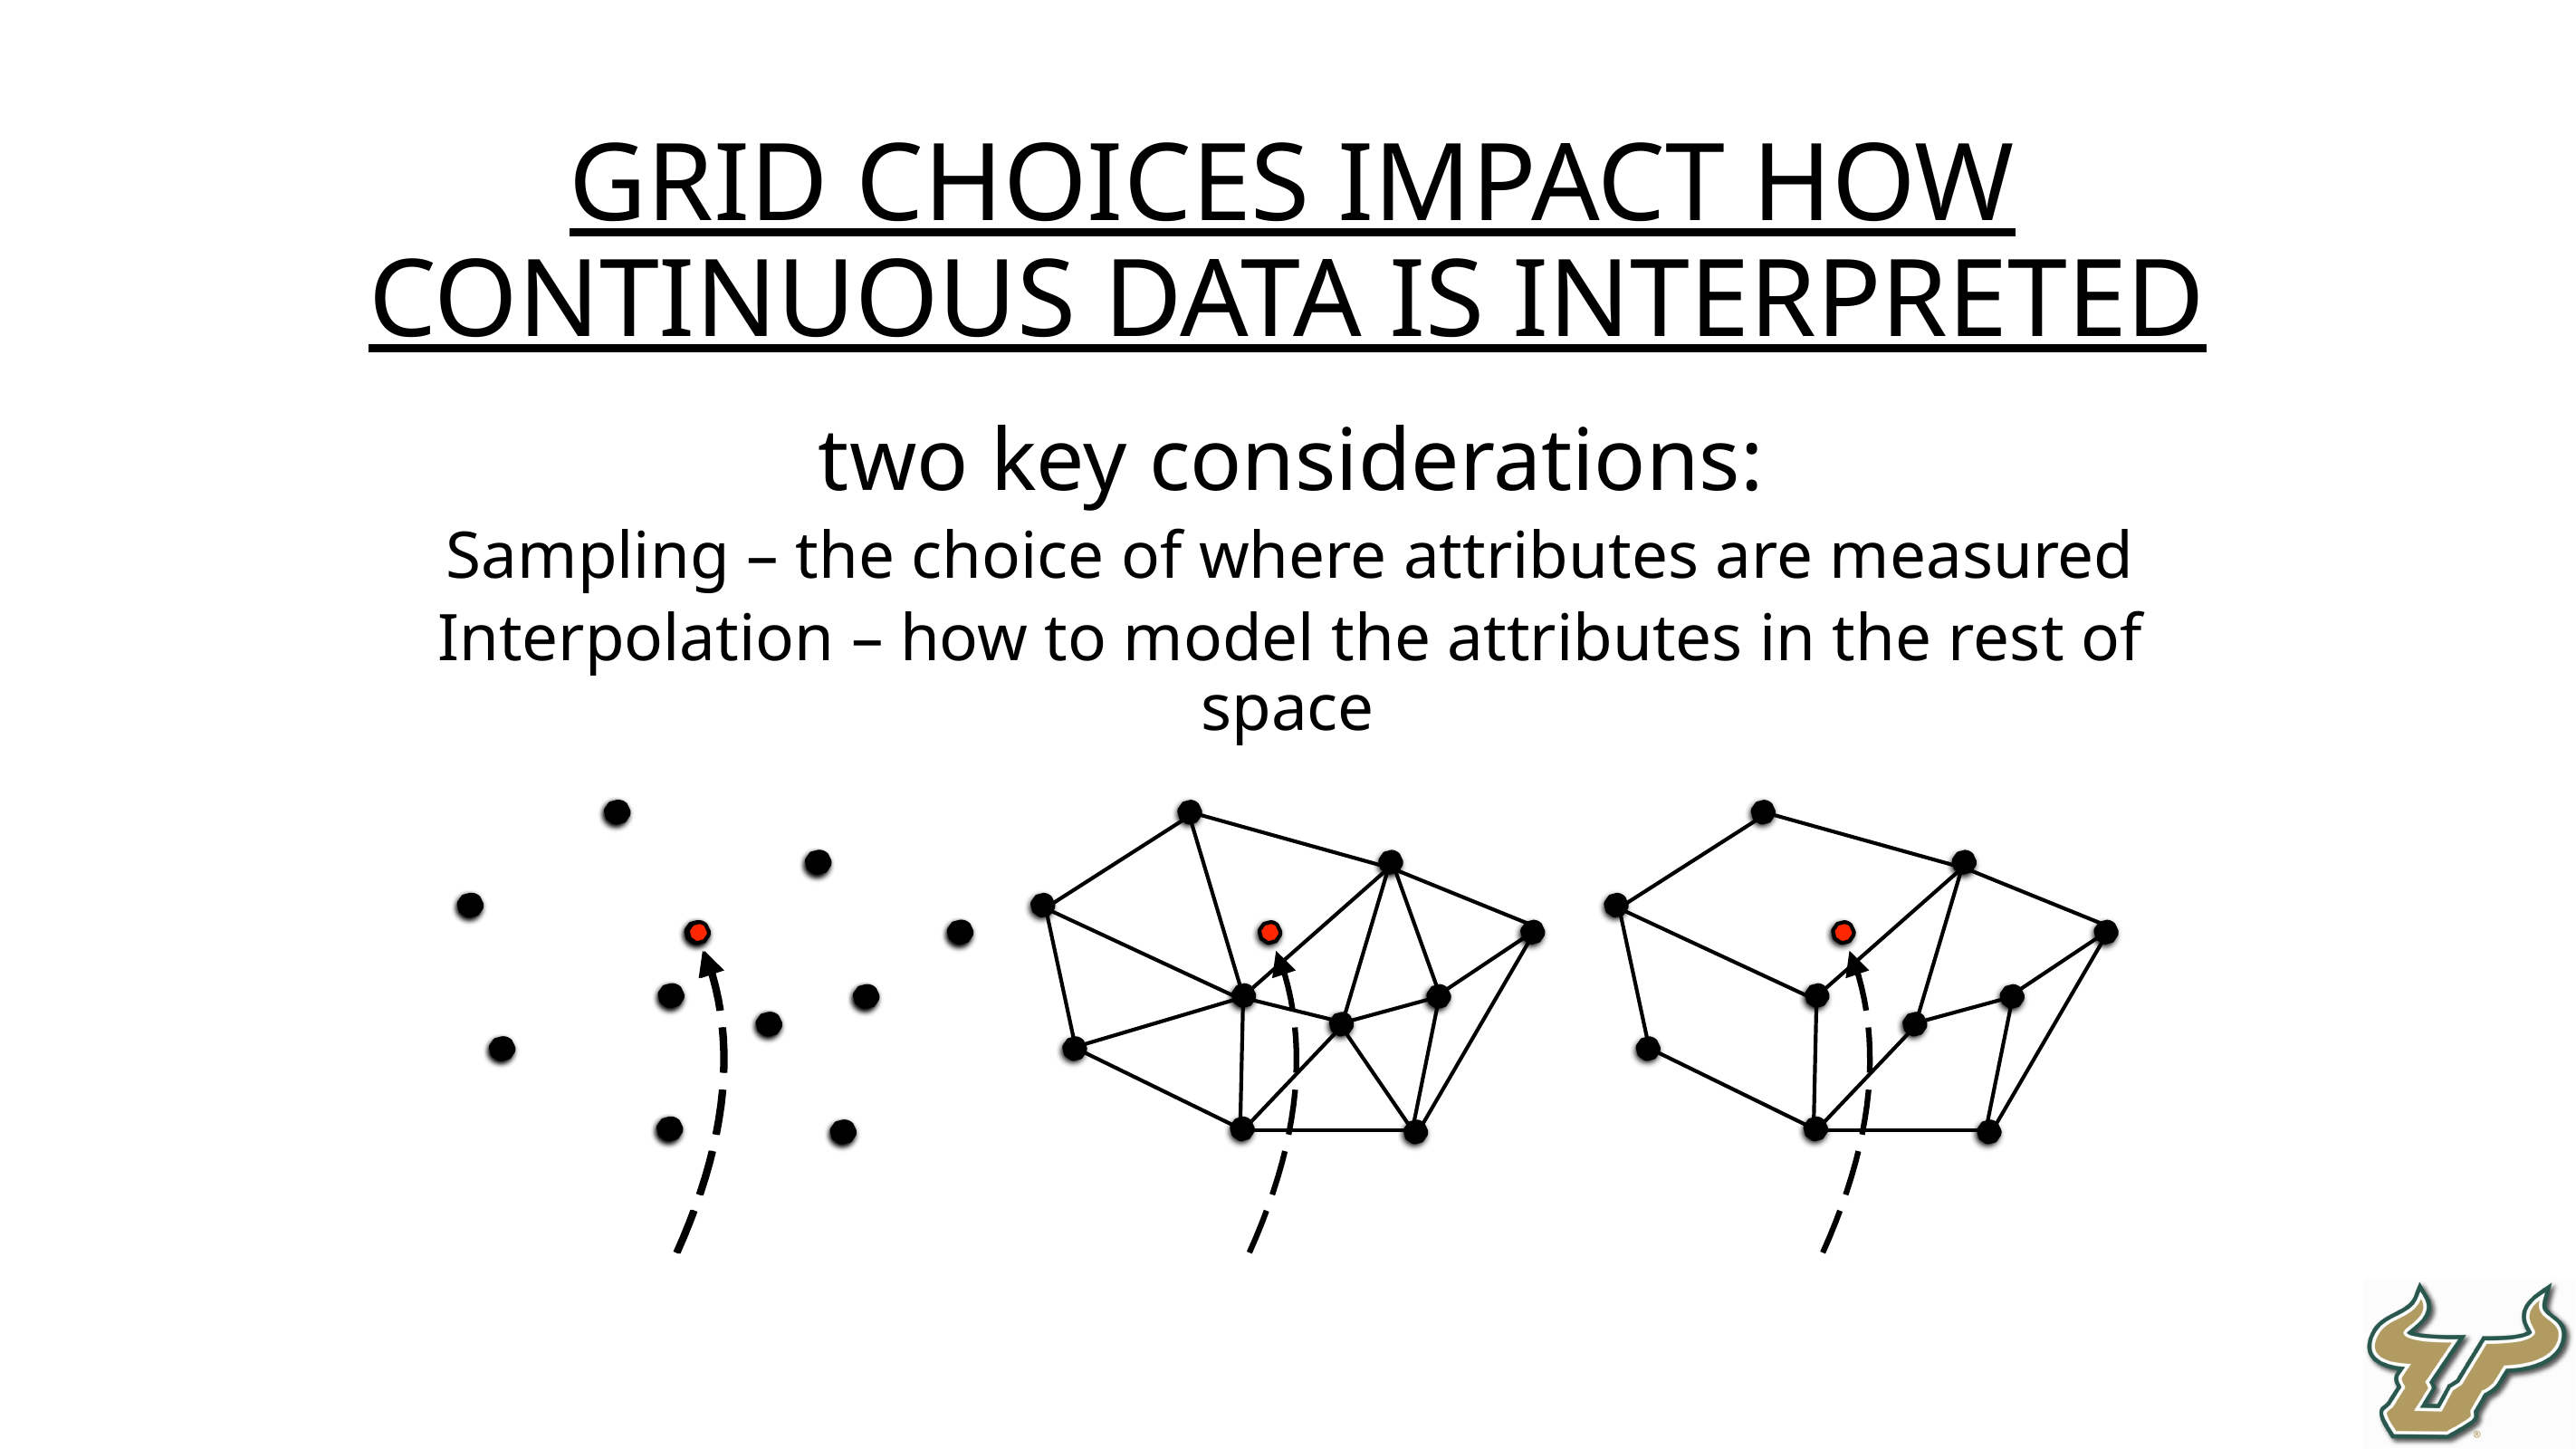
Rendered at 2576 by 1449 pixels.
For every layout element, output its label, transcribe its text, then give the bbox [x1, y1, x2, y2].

text_box [599, 797, 637, 834]
text_box [1048, 927, 1075, 1034]
text_box [453, 890, 490, 927]
text_box [1412, 1019, 1437, 1118]
text_box [1093, 1000, 1225, 1044]
text_box [1360, 1000, 1420, 1021]
text_box [460, 894, 483, 916]
text_box [1630, 1034, 1667, 1070]
text_box [809, 851, 830, 873]
text_box [1823, 974, 1871, 1253]
text_box [1745, 797, 1782, 834]
text_box [1857, 879, 1947, 961]
text_box [1061, 825, 1172, 901]
text_box [1293, 1008, 1323, 1020]
text_box [1224, 1114, 1260, 1151]
text_box [2095, 921, 2117, 943]
text_box [1373, 848, 1409, 885]
text_box [660, 1118, 682, 1140]
text_box [1258, 967, 1273, 983]
list grid choices impact how continuous data is interpreted two key considerations: Sampling – the choice of where attributes are measured Interpolation – how to model the attributes in the rest of space [337, 175, 2239, 1274]
text_box [1514, 917, 1551, 955]
text_box [1398, 885, 1438, 982]
text_box [484, 1034, 522, 1070]
text_box [493, 1038, 514, 1060]
text_box [608, 801, 629, 823]
text_box [1024, 890, 1061, 927]
text_box [687, 922, 709, 944]
text_box [1986, 1019, 2011, 1118]
text_box [1272, 950, 1297, 979]
text_box [1978, 1121, 2000, 1143]
text_box [1831, 966, 1847, 983]
text_box [943, 917, 980, 955]
text_box [1994, 982, 2031, 1019]
text_box [1172, 797, 1208, 834]
text_box [1634, 825, 1745, 901]
text_box [1904, 1013, 1926, 1035]
text_box [1805, 1118, 1826, 1140]
text_box [1428, 985, 1450, 1007]
text_box [2001, 985, 2023, 1007]
text_box [1829, 1101, 1841, 1115]
text_box [1424, 955, 1524, 1118]
text_box [654, 981, 691, 1018]
text_box [1454, 942, 1514, 985]
text_box [652, 1114, 689, 1151]
text_box [1621, 927, 1649, 1034]
text_box [1225, 981, 1262, 1018]
text_box [759, 1013, 780, 1035]
text_box [1797, 1114, 1834, 1151]
text_box [1179, 801, 1201, 823]
text_box [1093, 1054, 1224, 1123]
text_box [1598, 890, 1634, 927]
text_box [2028, 942, 2088, 985]
text_box [752, 1010, 789, 1046]
text_box [1824, 917, 1862, 955]
text_box [1946, 848, 1983, 885]
text_box [1323, 1010, 1360, 1046]
text_box [857, 985, 878, 1007]
text_box [1798, 981, 1835, 1018]
text_box [1208, 815, 1373, 866]
text_box [2088, 917, 2124, 955]
text_box [1231, 1118, 1253, 1140]
text_box [1634, 913, 1798, 994]
text_box [833, 1121, 855, 1143]
text_box [1032, 894, 1054, 916]
text_box [700, 950, 724, 979]
text_box [1064, 1038, 1086, 1060]
text_box [1605, 894, 1627, 916]
text_box [1782, 815, 1946, 866]
text_box [1262, 1000, 1278, 1009]
text_box [1232, 984, 1255, 1006]
text_box [951, 921, 972, 943]
text_box [1997, 955, 2098, 1118]
text_box [1896, 1010, 1933, 1046]
text_box [848, 982, 886, 1019]
text_box [1405, 1121, 1427, 1143]
picture [2363, 1278, 2576, 1448]
text_box [800, 848, 838, 885]
text_box [1380, 851, 1402, 873]
text_box [1522, 921, 1544, 943]
text_box [1352, 1046, 1406, 1118]
text_box [1983, 873, 2092, 921]
text_box [661, 984, 683, 1006]
text_box [1970, 1118, 2007, 1154]
text_box [1918, 885, 1959, 1010]
text_box [1409, 873, 1518, 920]
text_box [1192, 834, 1241, 981]
text_box [1256, 1102, 1267, 1115]
text_box [1251, 917, 1288, 955]
text_box [1249, 974, 1297, 1253]
text_box [1061, 913, 1225, 994]
text_box [1845, 950, 1870, 979]
text_box [1297, 1043, 1326, 1077]
text_box [1284, 879, 1373, 961]
text_box [1806, 984, 1828, 1006]
text_box [826, 1118, 863, 1154]
text_box [680, 917, 717, 955]
text_box [1637, 1038, 1659, 1060]
text_box [1420, 982, 1457, 1019]
text_box [1667, 1054, 1797, 1123]
text_box [1870, 1043, 1900, 1078]
text_box [1953, 851, 1975, 873]
text_box [1331, 1013, 1353, 1035]
text_box [1344, 885, 1386, 1010]
text_box [677, 974, 725, 1253]
text_box [1833, 922, 1854, 944]
text_box [1056, 1034, 1093, 1070]
text_box [1933, 999, 1994, 1021]
text_box [1397, 1118, 1434, 1154]
text_box [1259, 922, 1281, 944]
text_box [1752, 801, 1774, 823]
